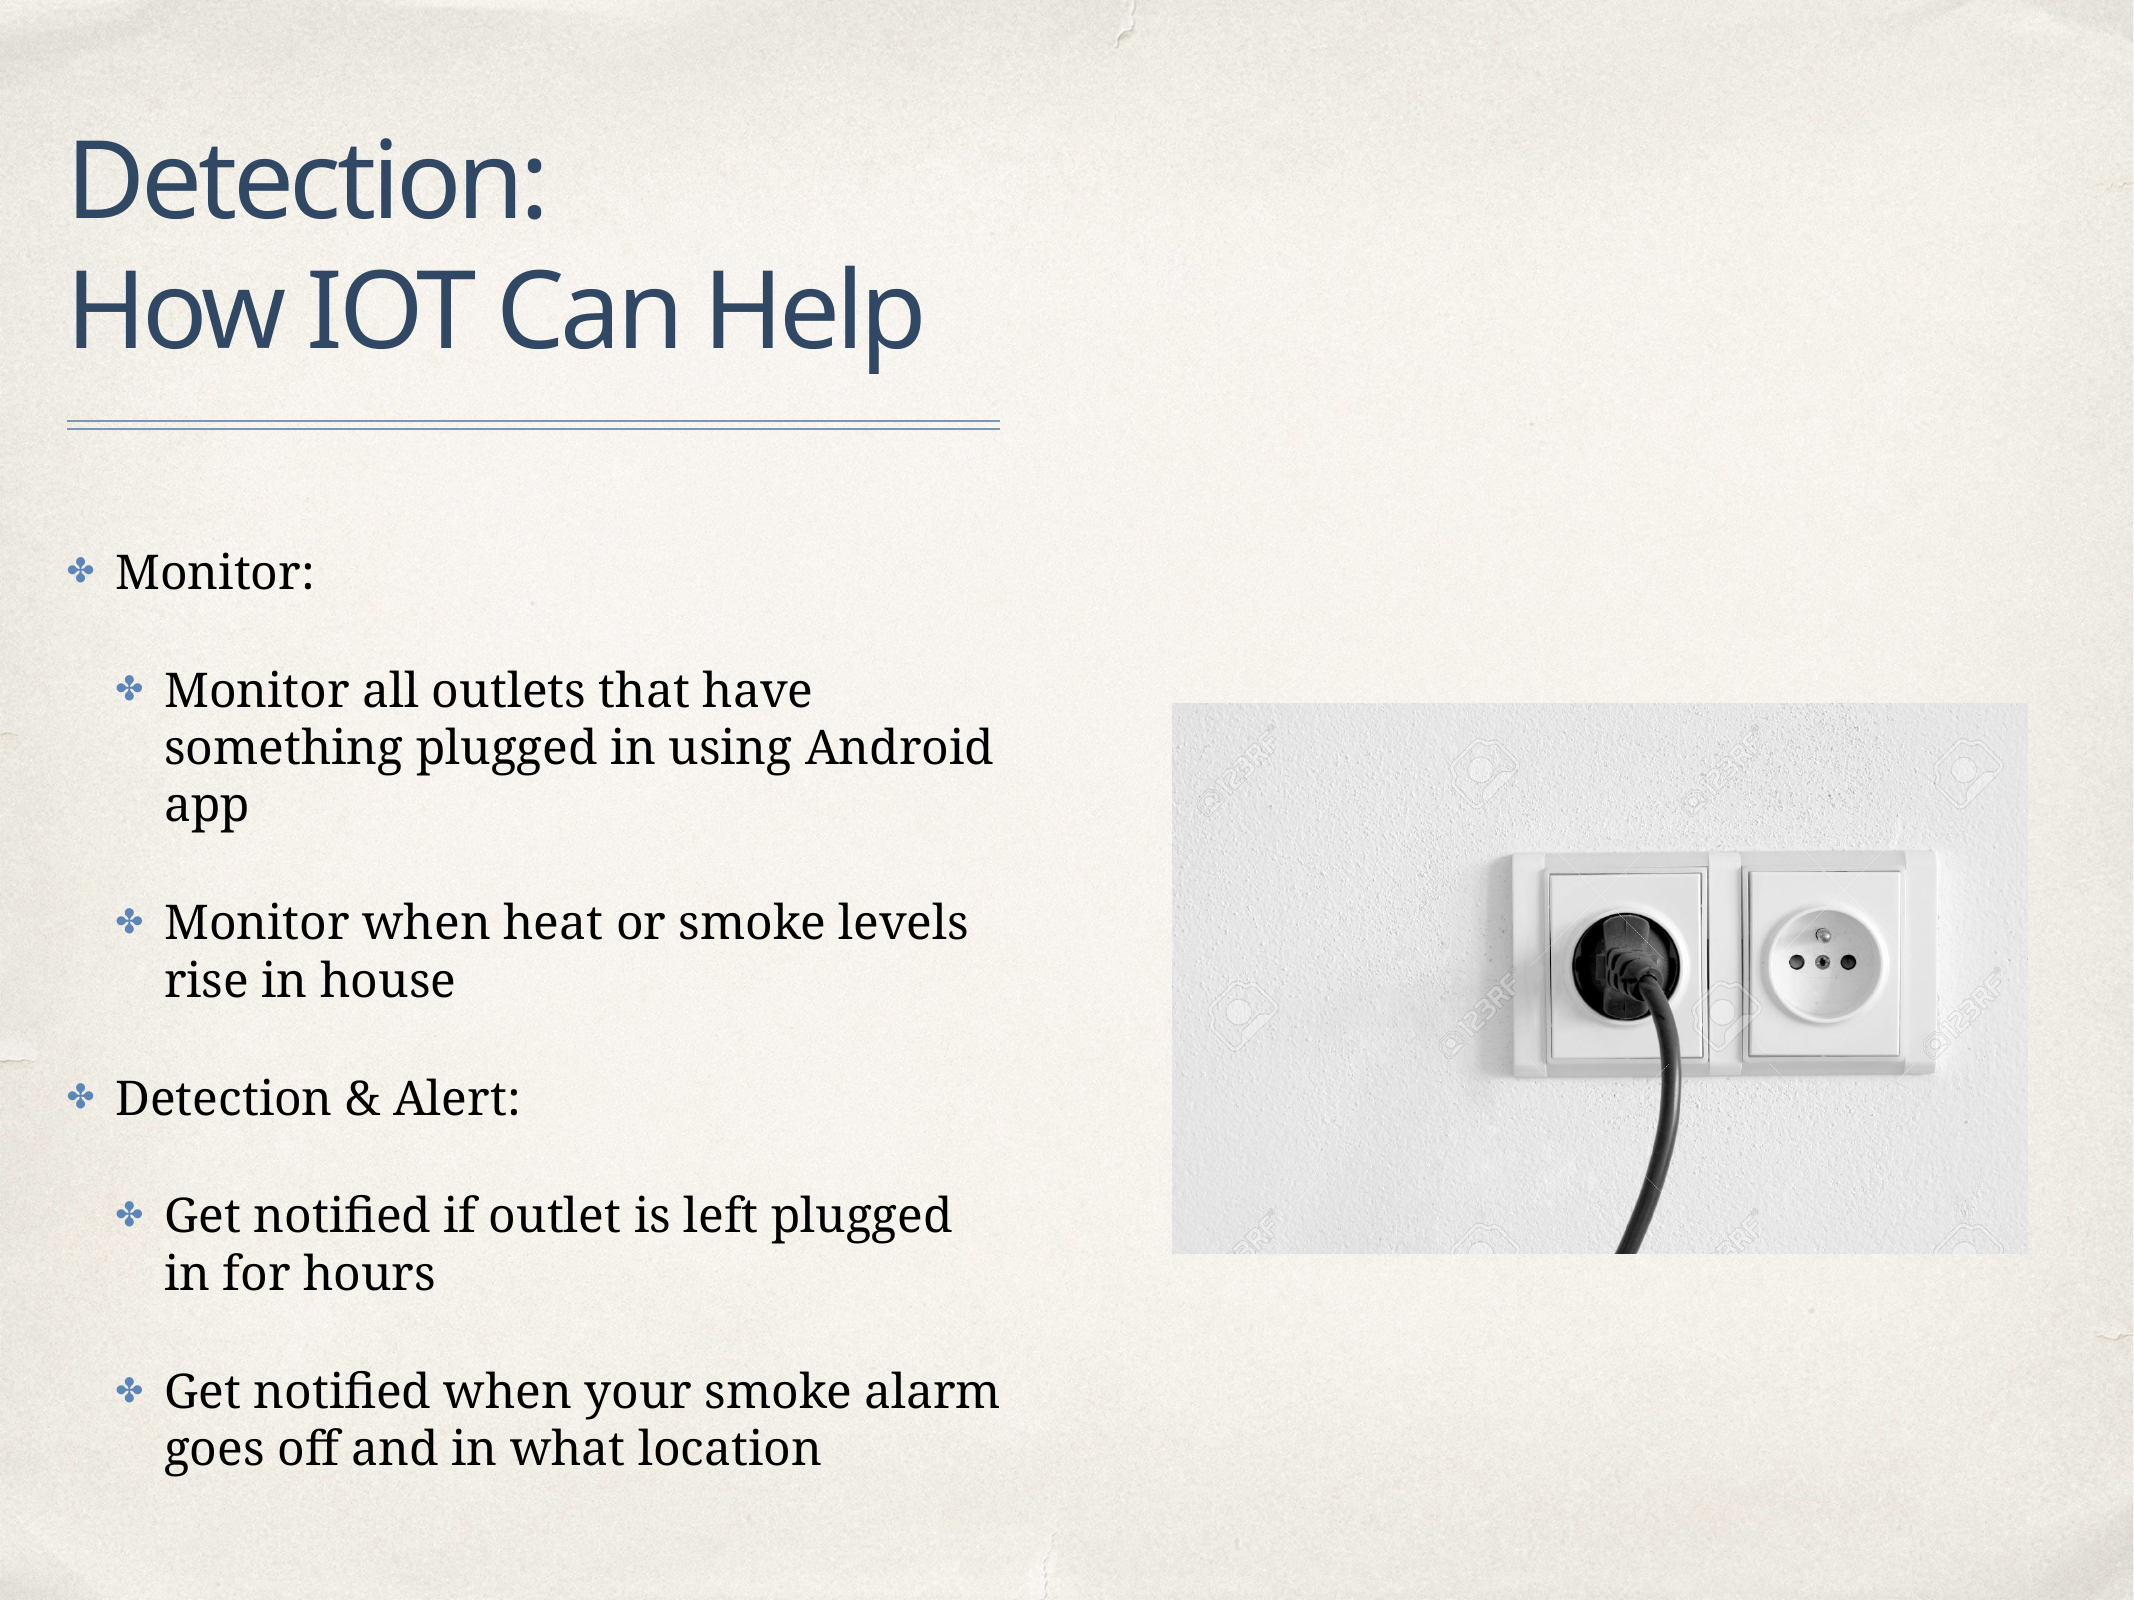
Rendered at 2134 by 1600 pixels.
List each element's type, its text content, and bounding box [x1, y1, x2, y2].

picture [0, 0, 2134, 1600]
list Monitor: Monitor all outlets that have something plugged in using Android app Monitor when heat or smoke levels rise in house Detection & Alert: Get notified if outlet is left plugged in for hours Get notified when your smoke alarm goes off and in what location [57, 489, 1013, 1528]
title Detection: How IOT Can Help [57, 72, 1013, 409]
